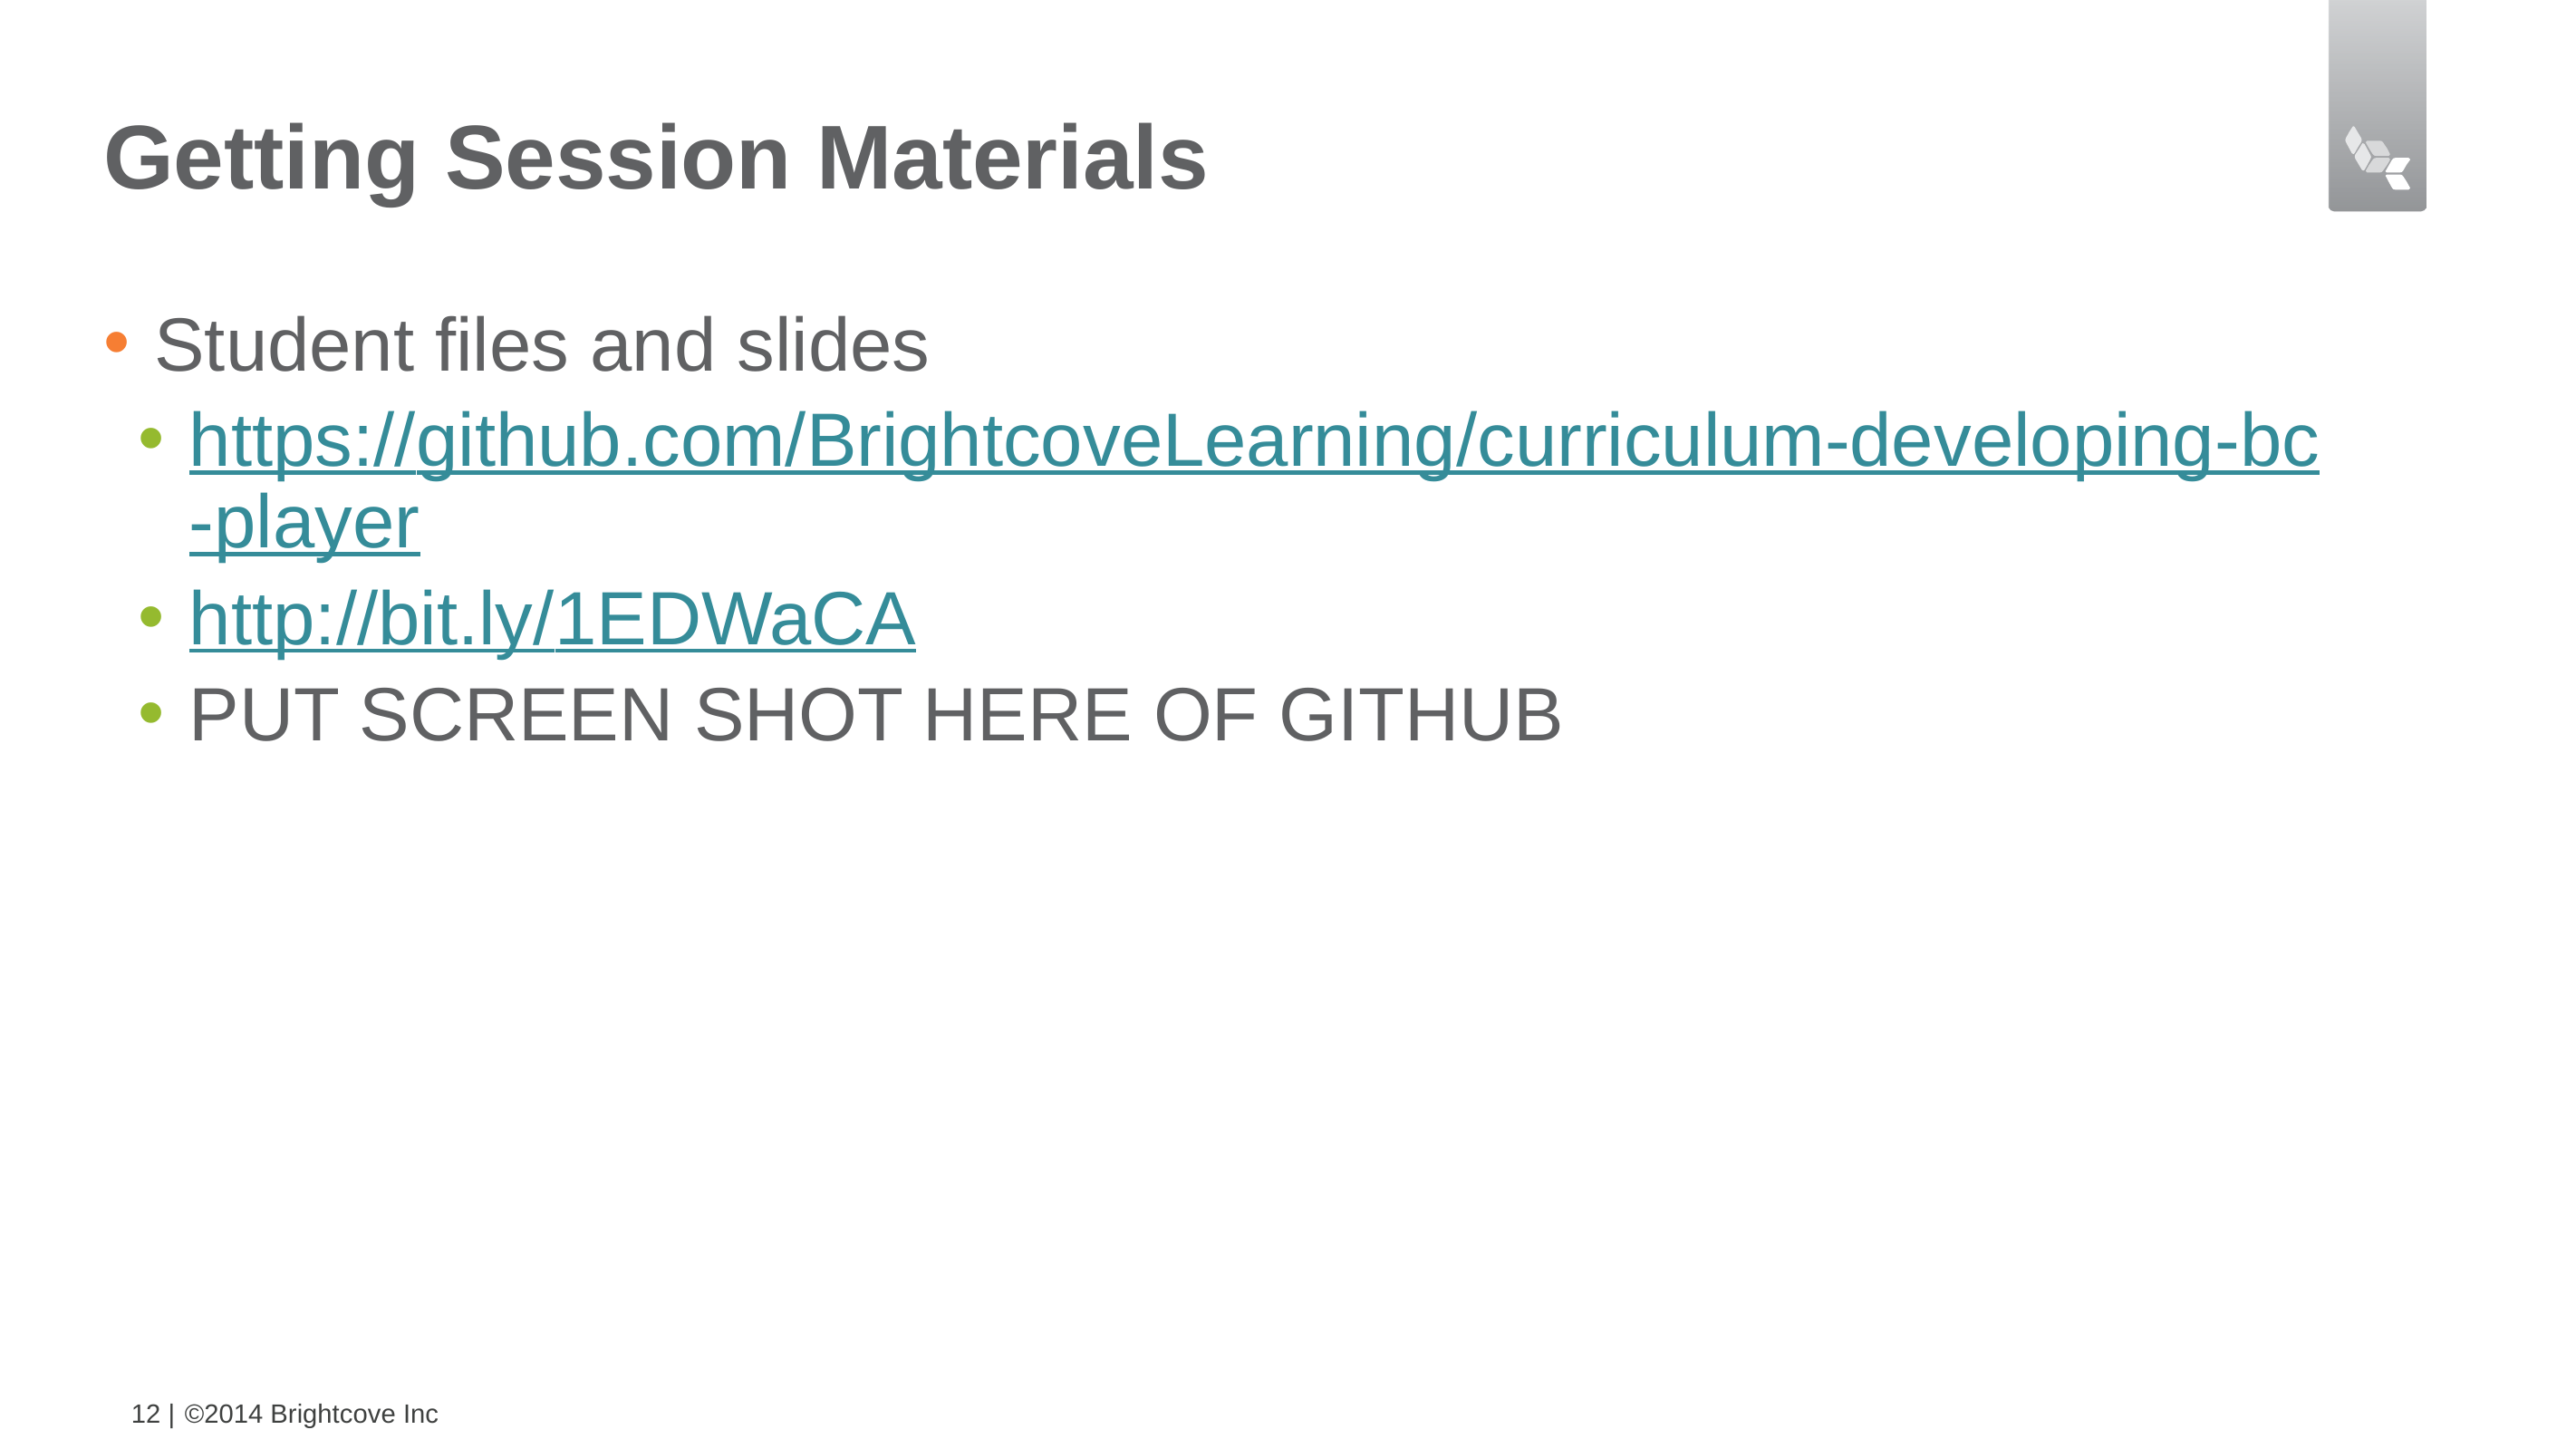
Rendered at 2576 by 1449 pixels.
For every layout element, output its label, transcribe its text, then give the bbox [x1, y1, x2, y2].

list Student files and slides https://github.com/BrightcoveLearning/curriculum-developing-bc-player http://bit.ly/1EDWaCA PUT SCREEN SHOT HERE OF GITHUB [80, 284, 2441, 1302]
footer ©2014 Brightcove Inc [189, 1374, 988, 1449]
title Getting Session Materials [80, 44, 2270, 260]
slide_number 12 | [88, 1374, 189, 1449]
